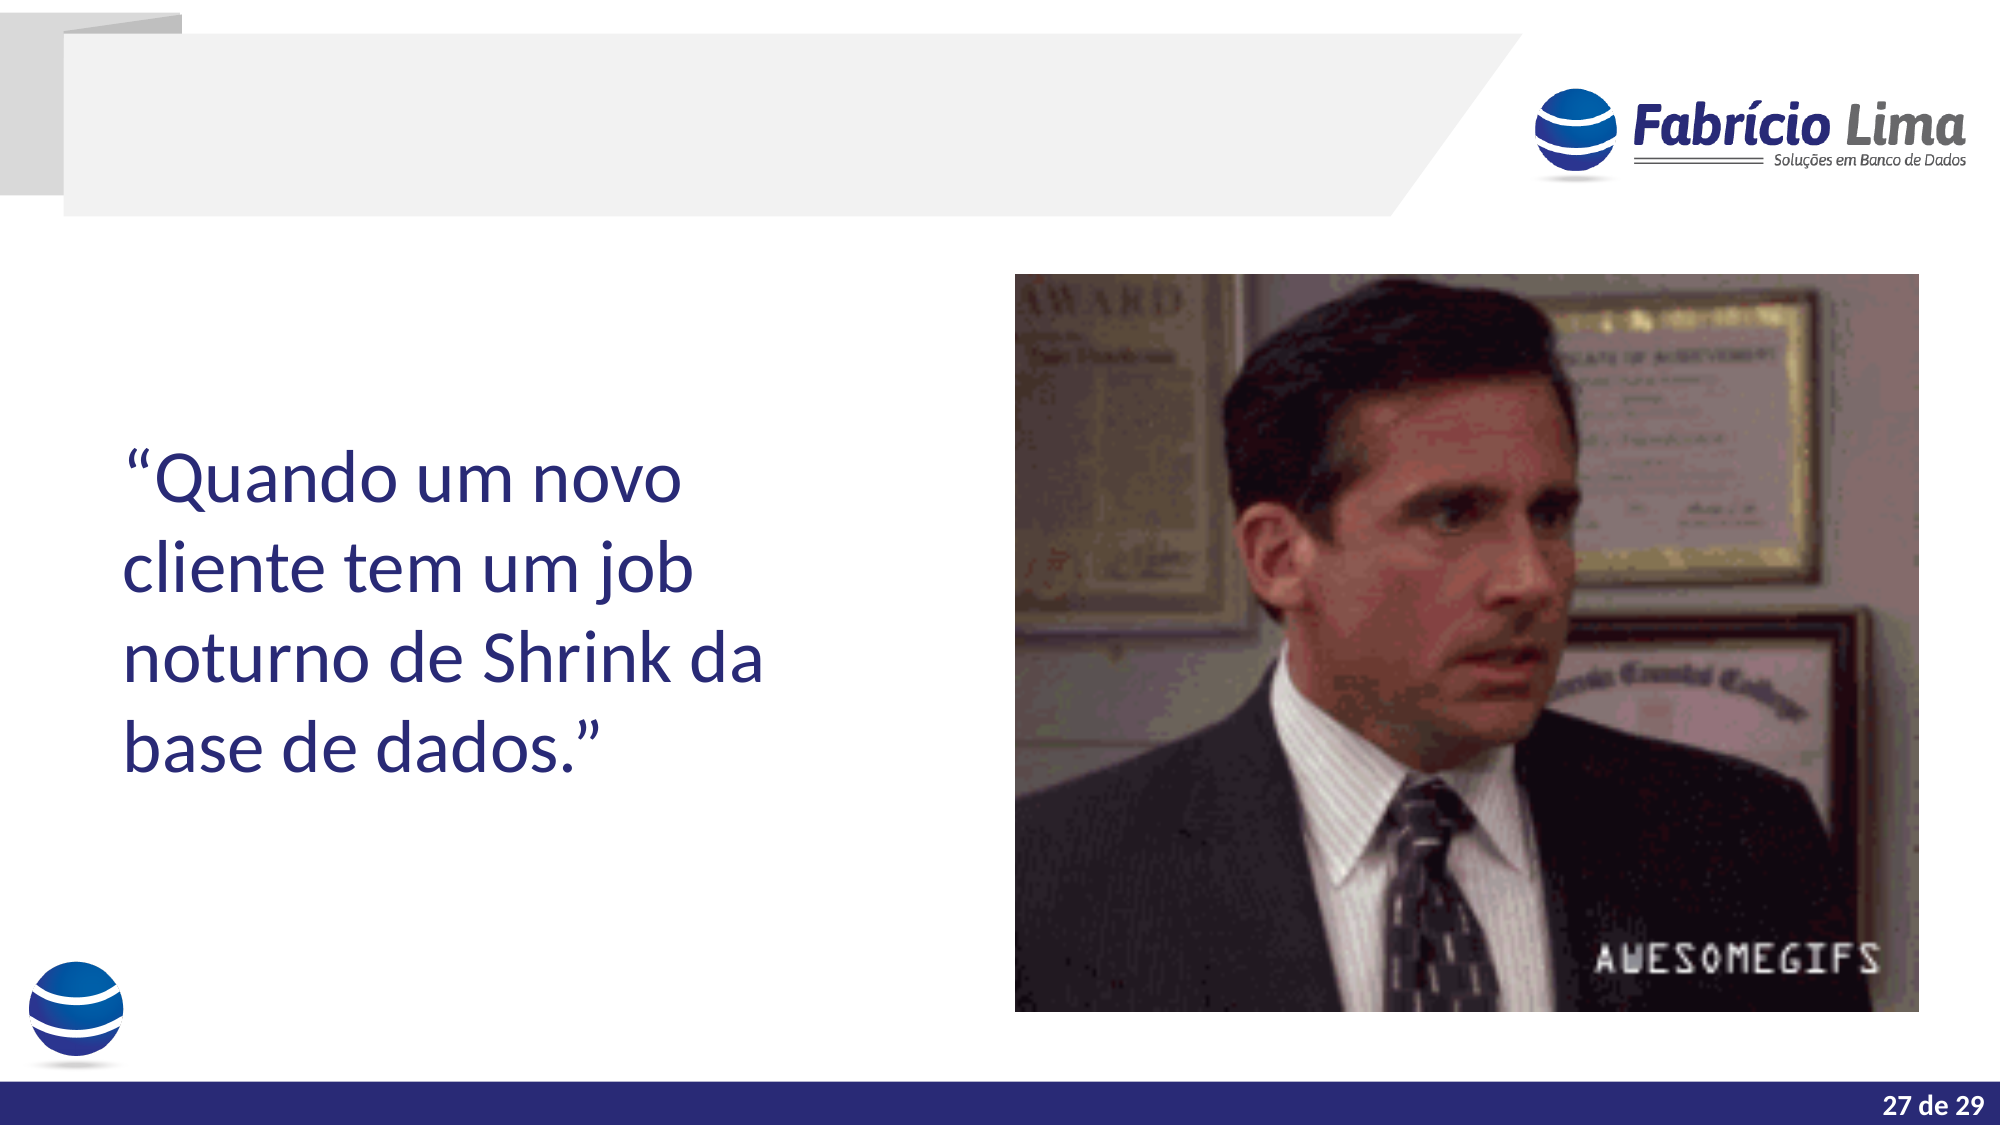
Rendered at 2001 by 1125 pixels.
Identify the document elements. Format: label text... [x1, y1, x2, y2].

picture [1501, 42, 1997, 217]
picture [14, 951, 137, 1082]
picture [1015, 274, 1919, 1013]
text_box “Quando um novo cliente tem um job noturno de Shrink da base de dados.” [108, 420, 845, 796]
slide_number 27 de 29 [1718, 1083, 2000, 1125]
